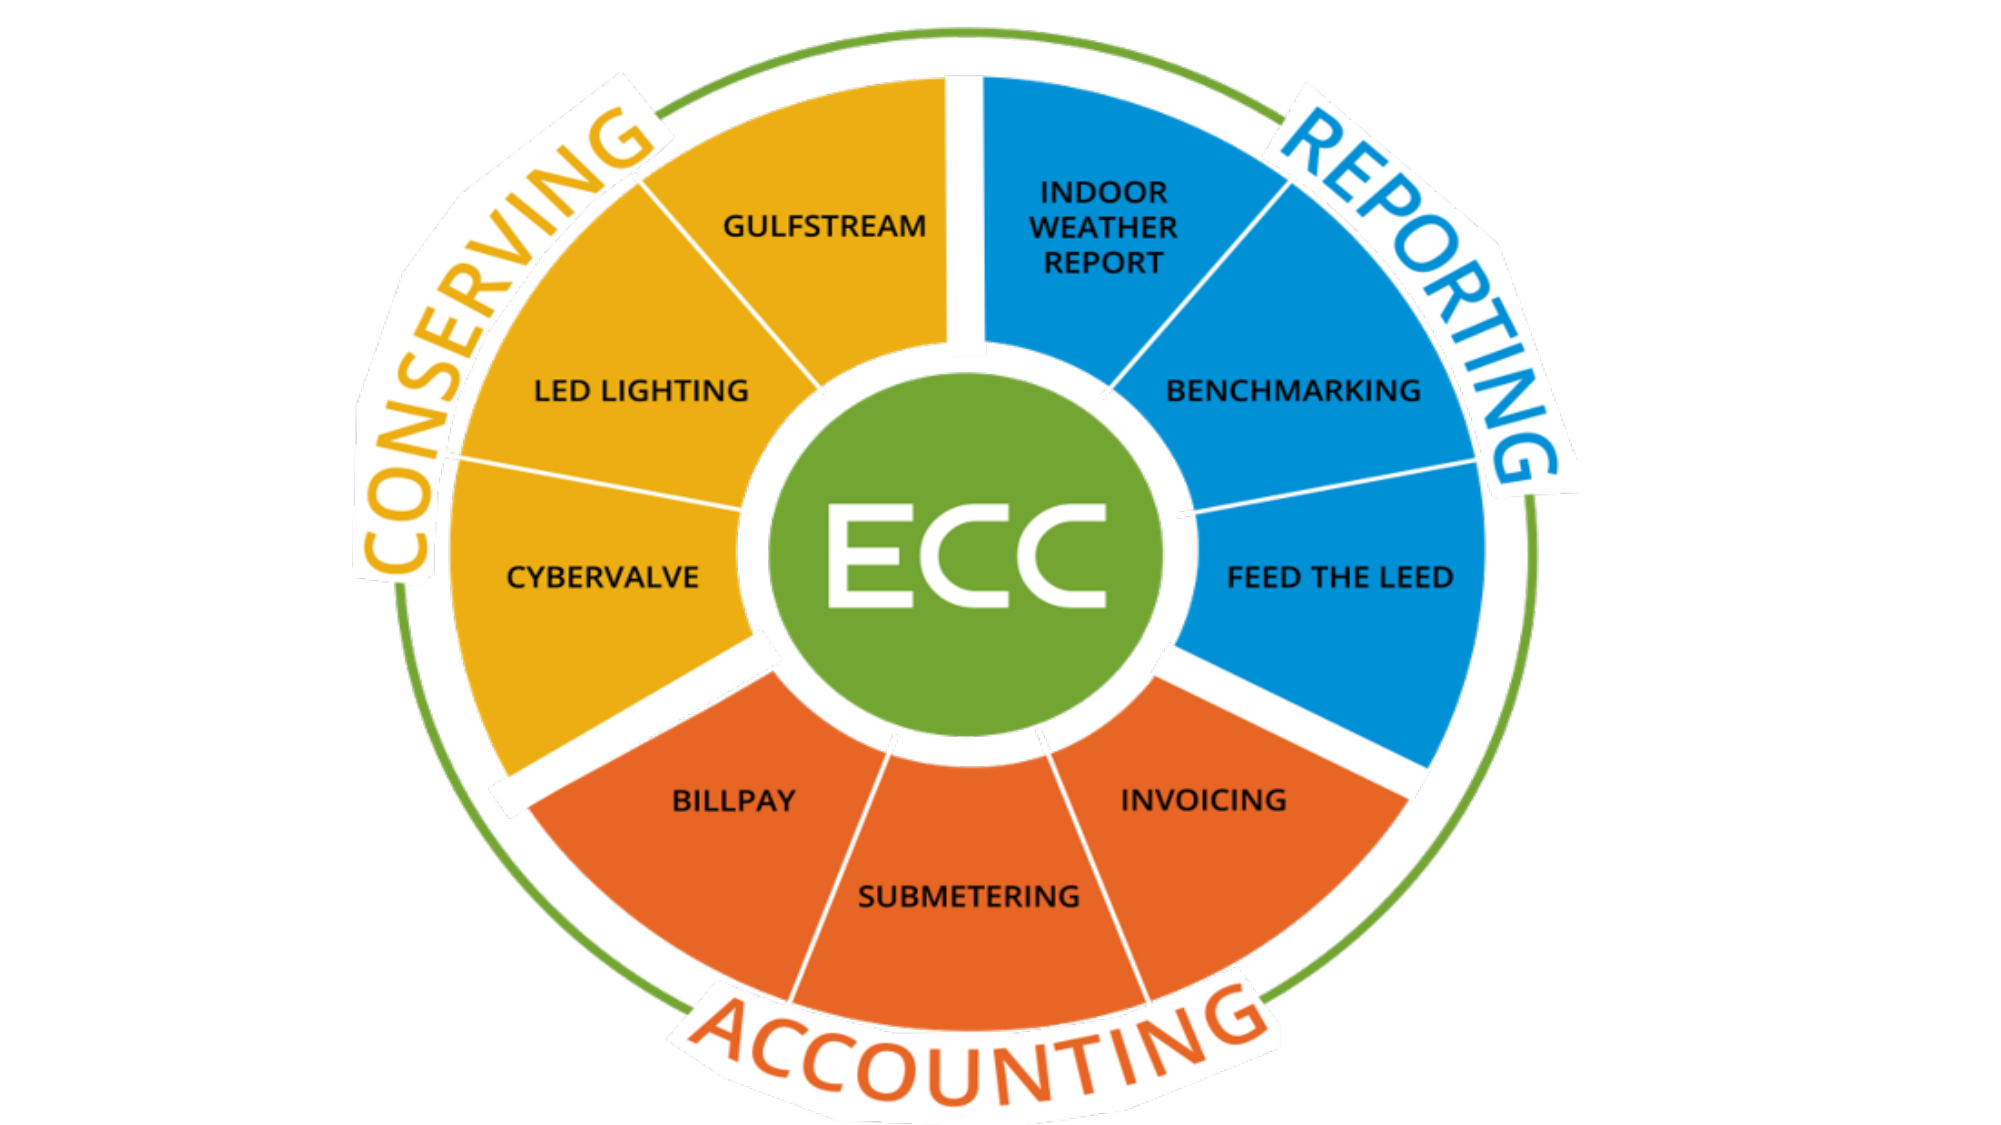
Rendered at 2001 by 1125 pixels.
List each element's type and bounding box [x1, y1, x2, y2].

list [342, 0, 1579, 1125]
